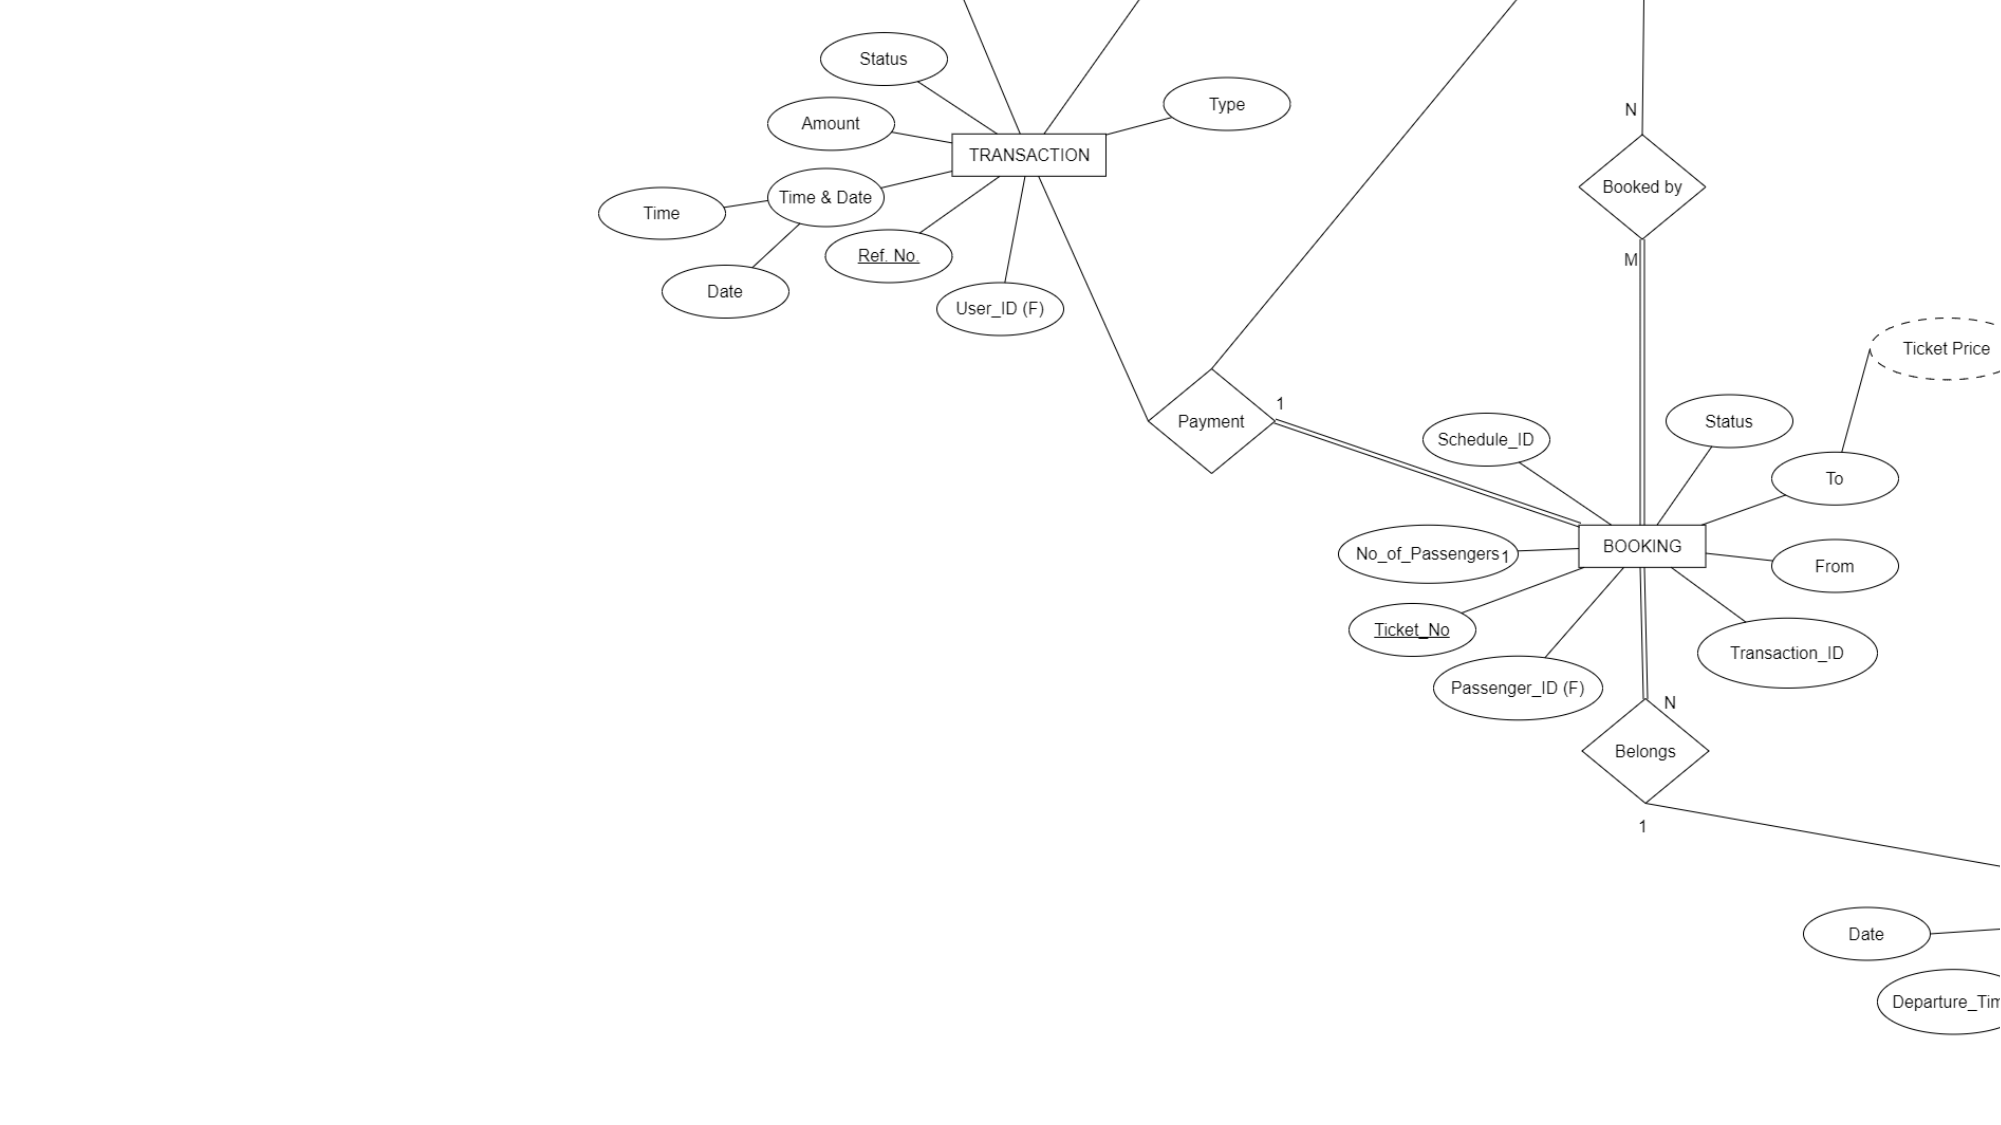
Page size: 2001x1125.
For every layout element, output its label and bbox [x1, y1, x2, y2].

picture [511, 0, 2000, 1125]
